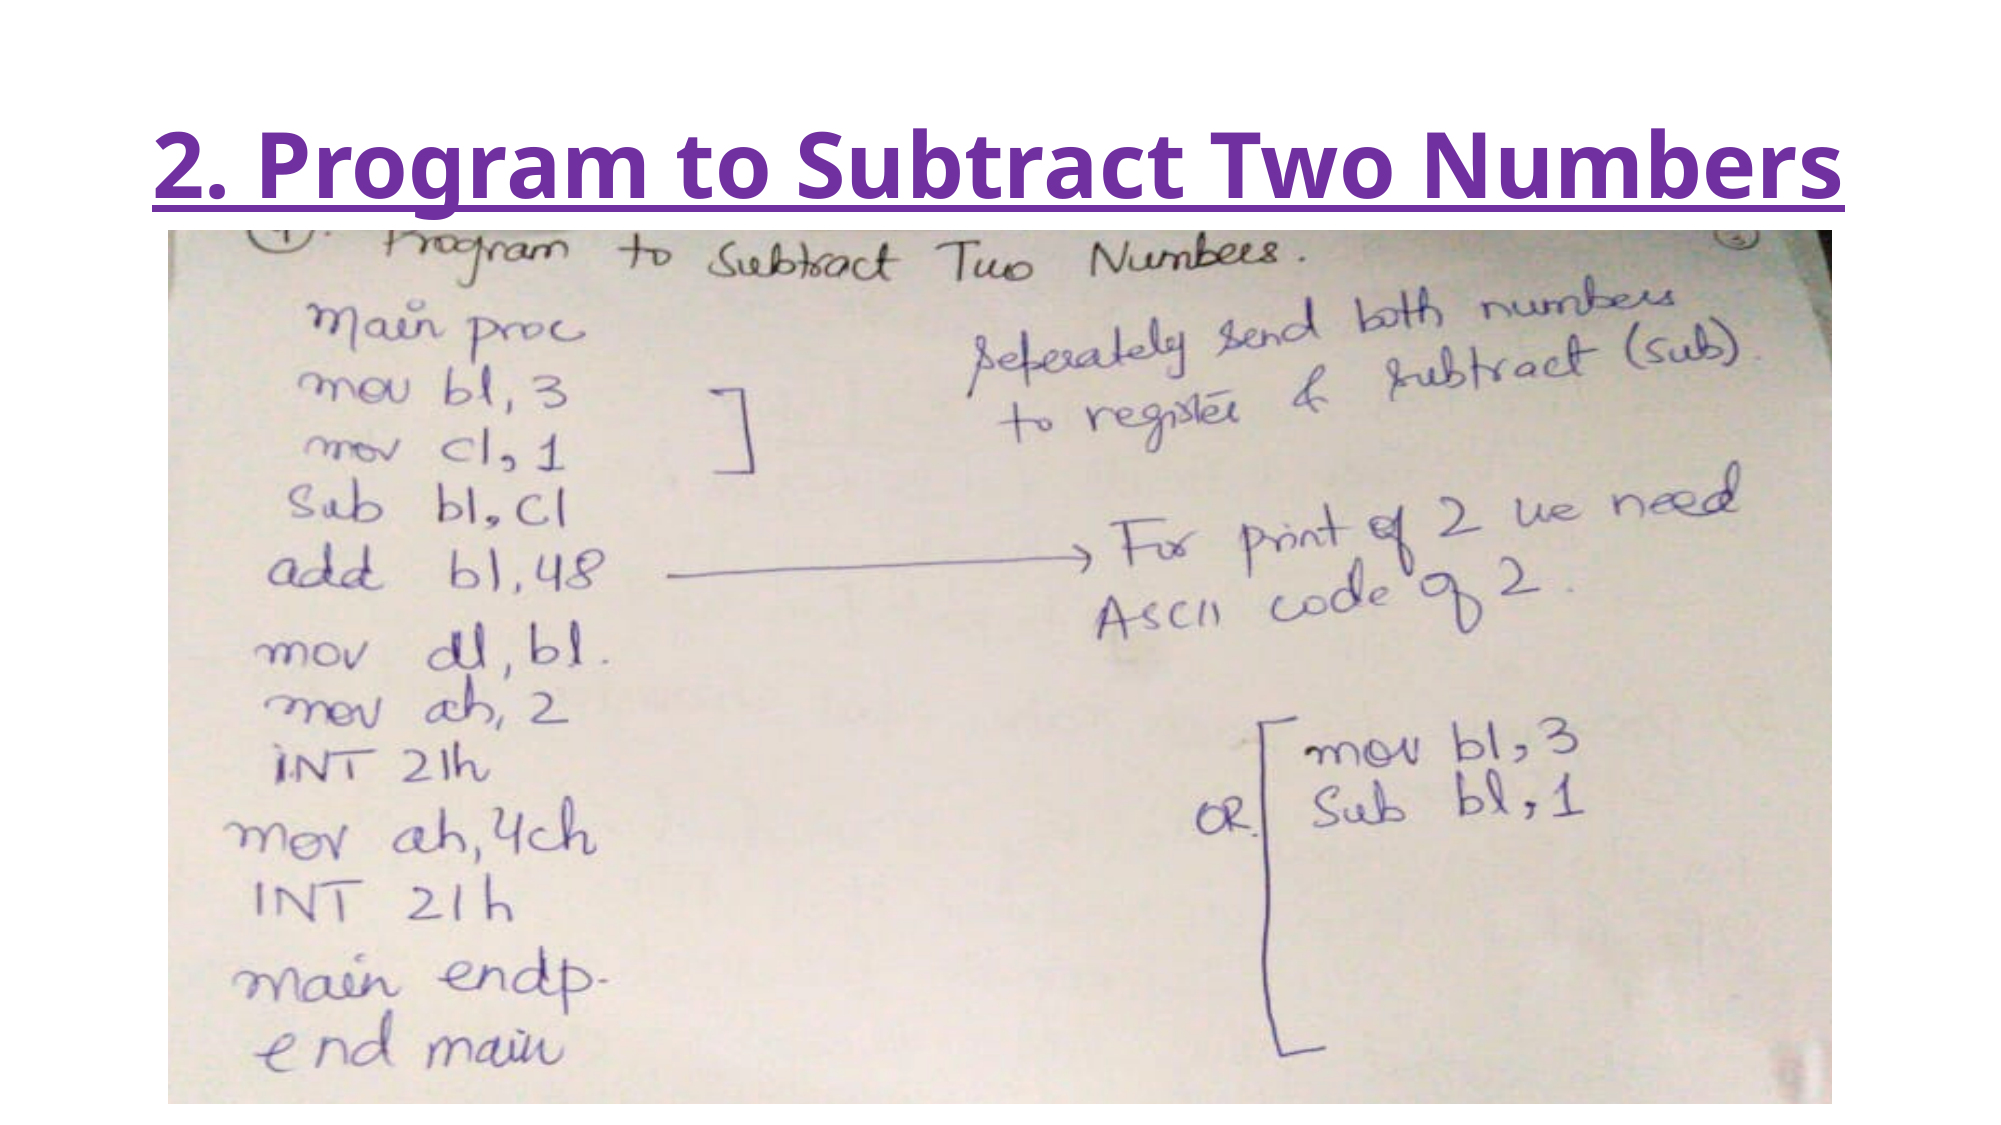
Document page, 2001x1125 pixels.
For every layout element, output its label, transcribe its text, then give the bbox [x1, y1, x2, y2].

title 2. Program to Subtract Two Numbers [137, 59, 1863, 278]
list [167, 230, 1832, 1104]
